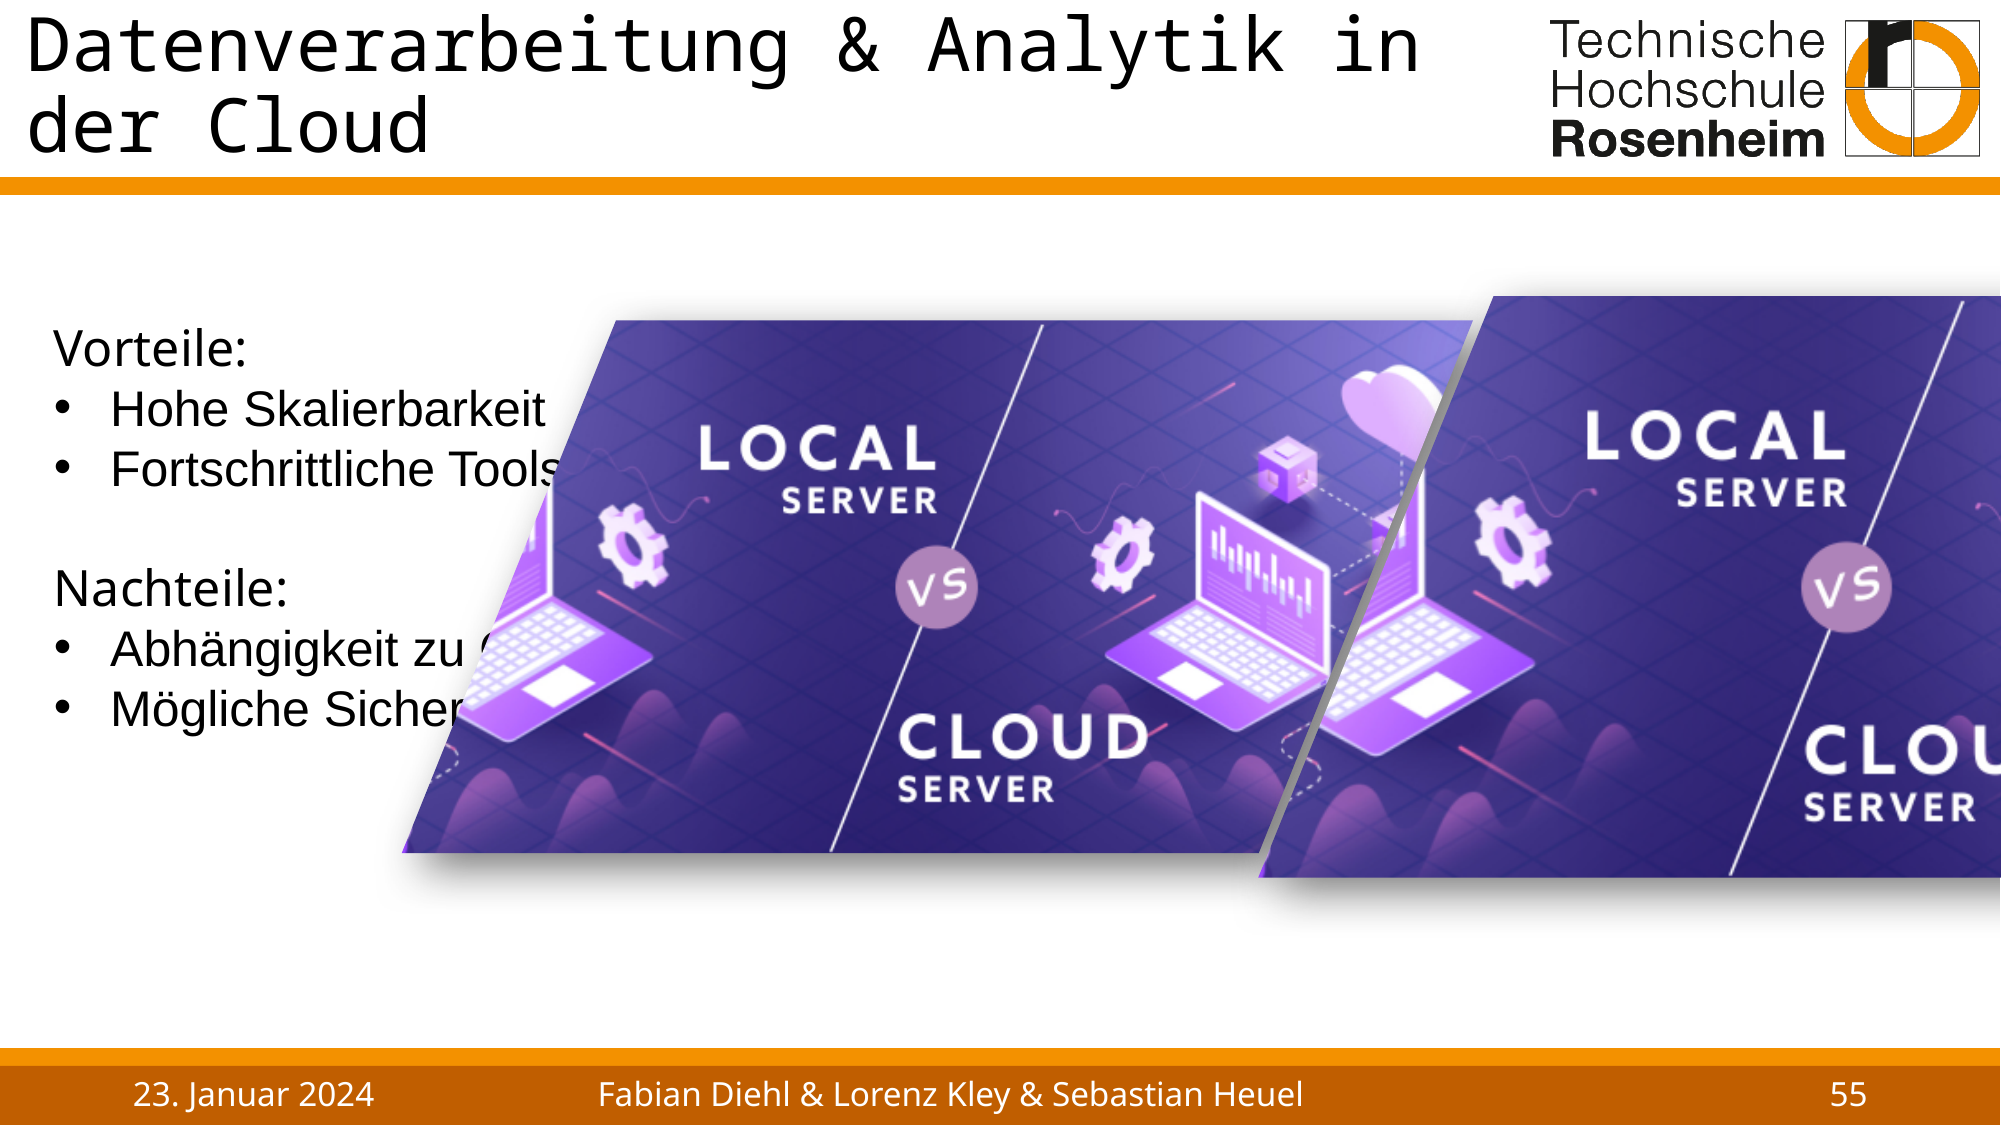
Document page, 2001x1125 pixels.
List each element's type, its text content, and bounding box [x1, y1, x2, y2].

picture [1550, 20, 1980, 157]
title Datenverarbeitung & Analytik in der Cloud [11, 11, 1526, 166]
slide_number 55 [1814, 1065, 1907, 1125]
footer Fabian Diehl & Lorenz Kley & Sebastian Heuel [582, 1065, 1385, 1125]
text_box Vorteile: Hohe Skalierbarkeit Fortschrittliche Tools Nachteile: Abhängigkeit zu Cloudprovider Mögliche Sicherheitsbedenken [33, 296, 878, 829]
picture [401, 296, 2001, 878]
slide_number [118, 1065, 569, 1125]
